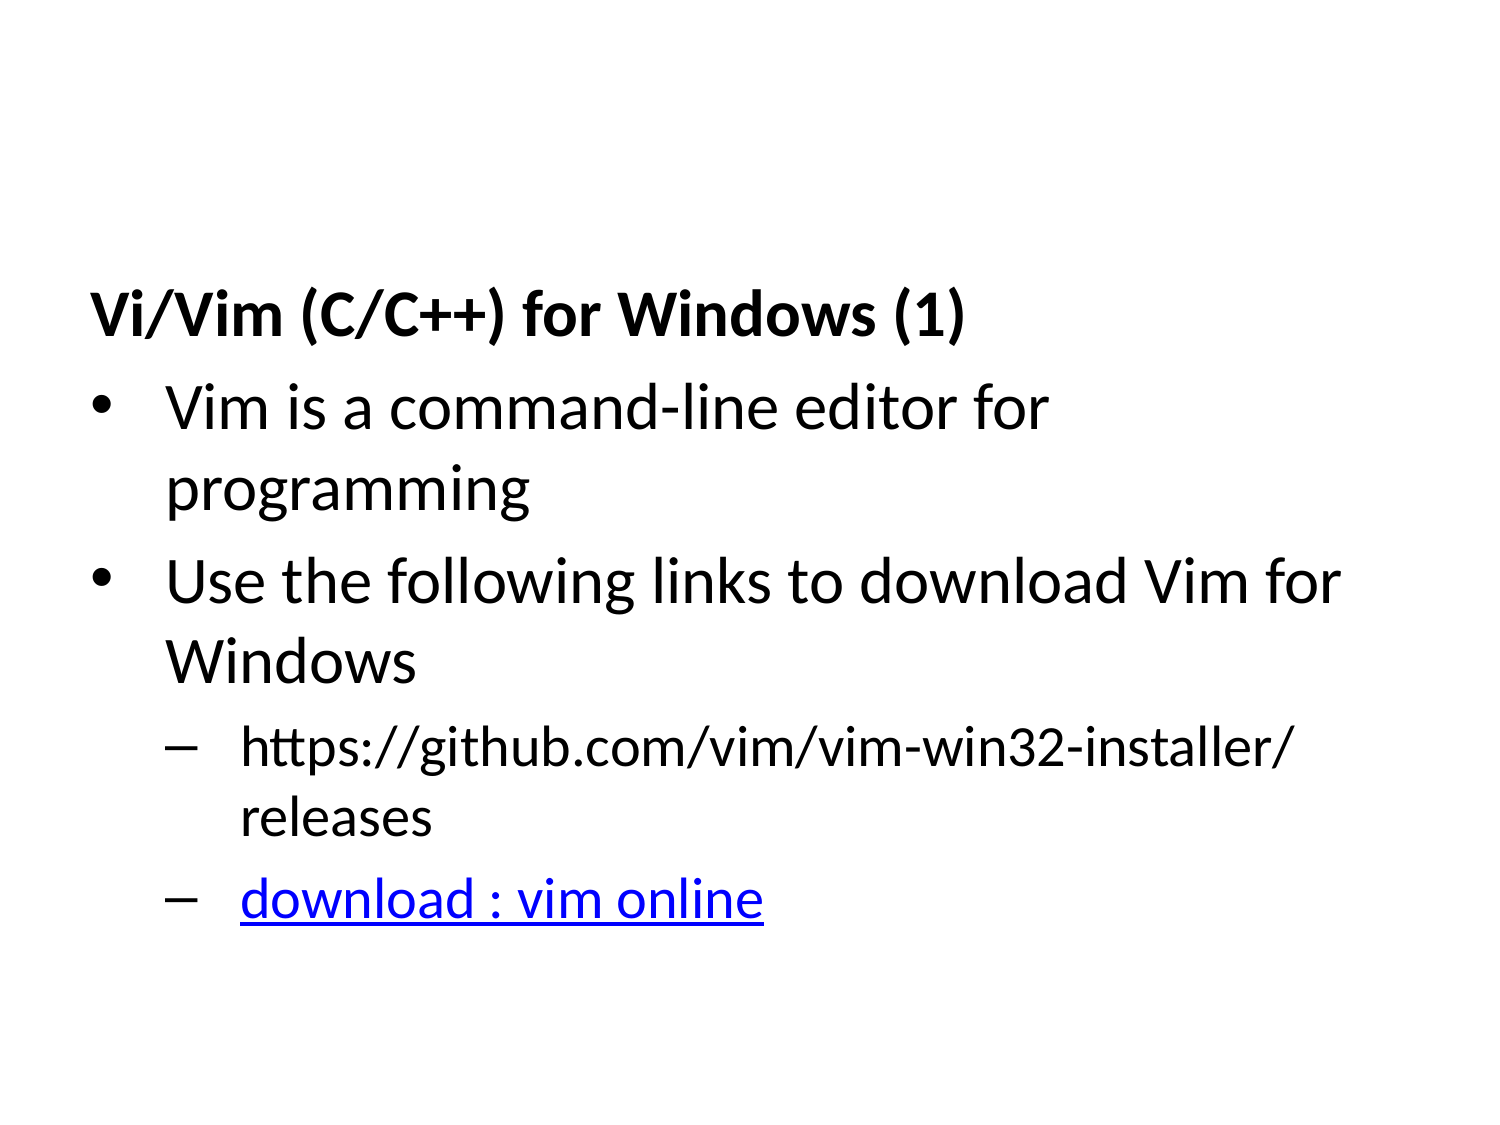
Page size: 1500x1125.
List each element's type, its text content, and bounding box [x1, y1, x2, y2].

list Vi/Vim (C/C++) for Windows (1) Vim is a command-line editor for programming Use the following links to download Vim for Windows https://github.com/vim/vim-win32-installer/releases download : vim online [75, 262, 1425, 1005]
